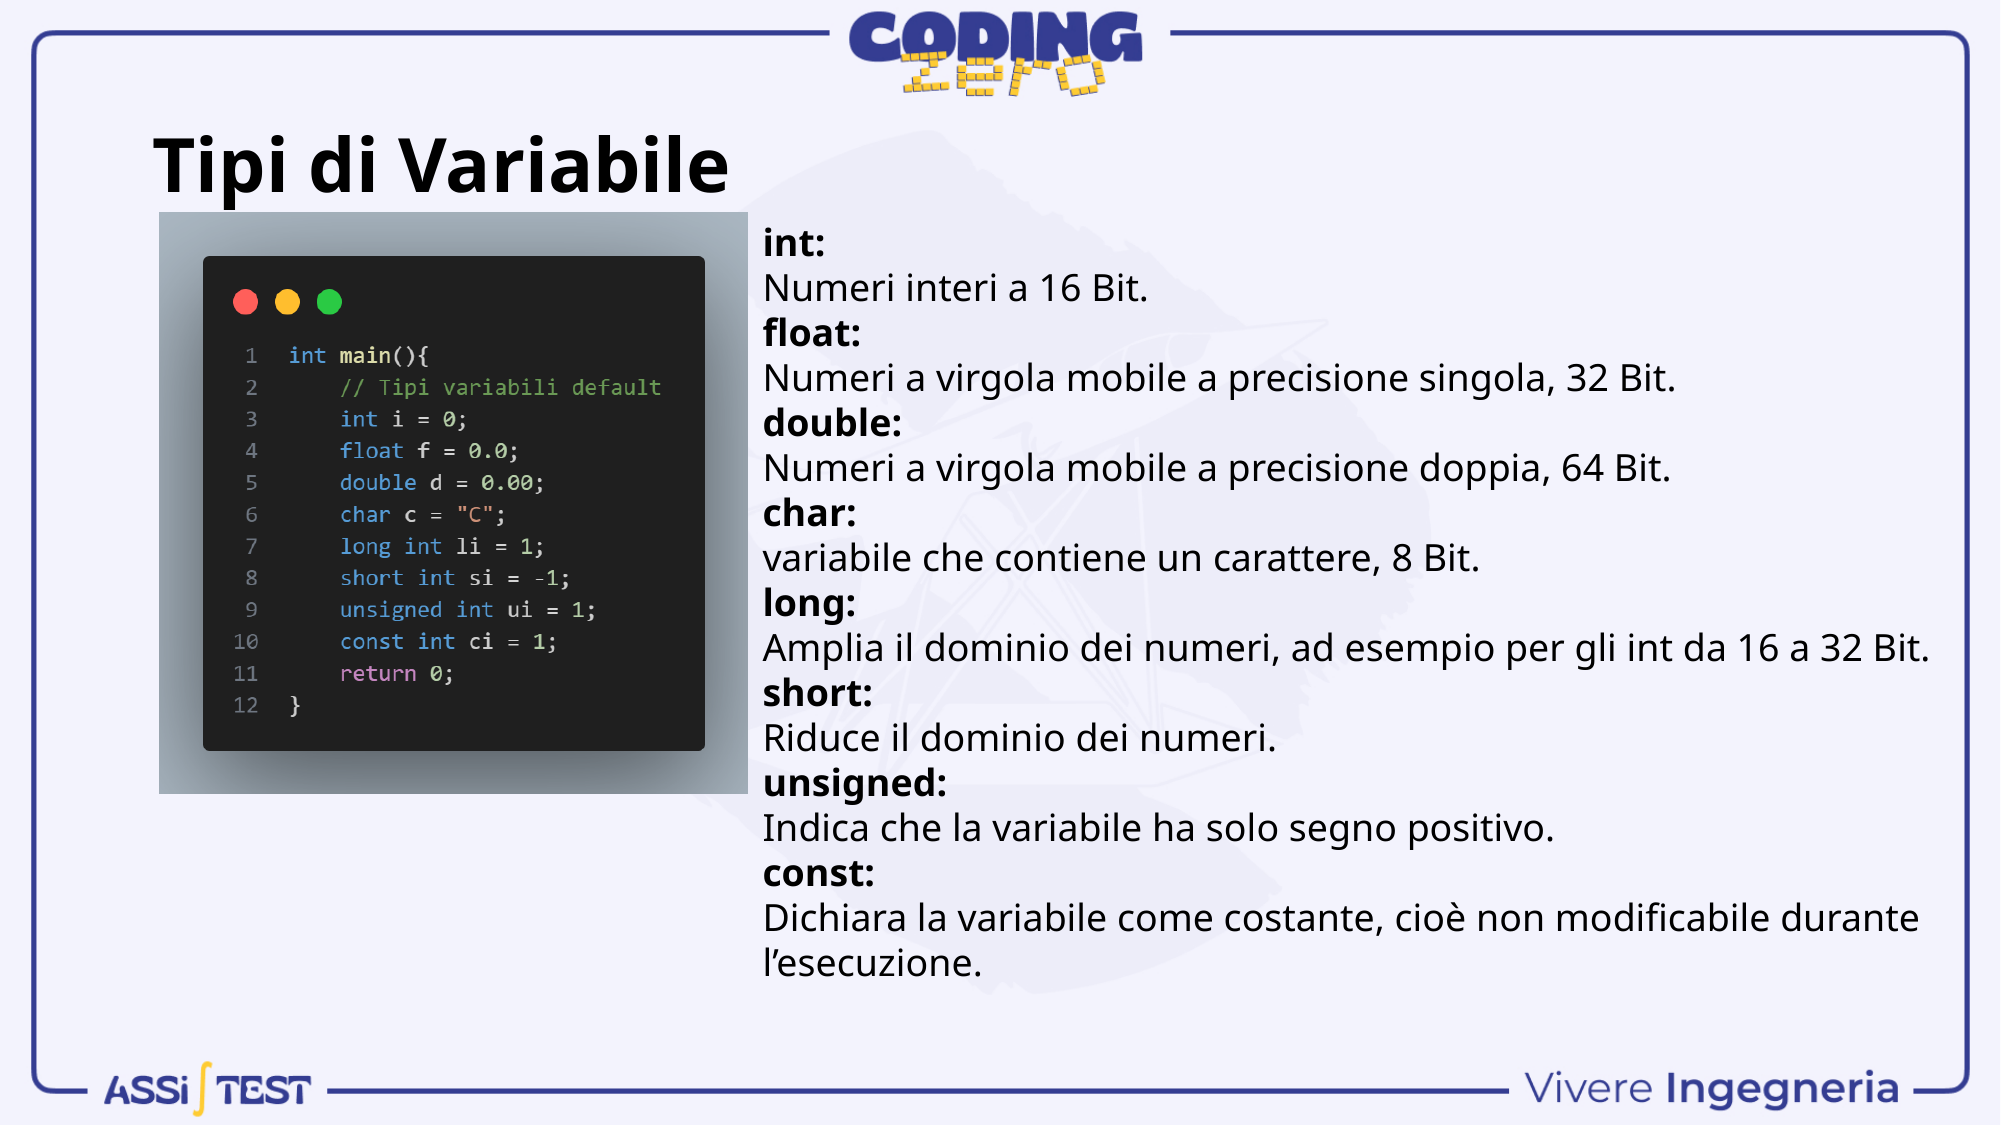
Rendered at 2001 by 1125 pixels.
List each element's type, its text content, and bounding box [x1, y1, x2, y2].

text_box int: Numeri interi a 16 Bit. float: Numeri a virgola mobile a precisione singola, 32 Bit. double: Numeri a virgola mobile a precisione doppia, 64 Bit. char: variabile che contiene un carattere, 8 Bit. long: Amplia il dominio dei numeri, ad esempio per gli int da 16 a 32 Bit. short: Riduce il dominio dei numeri. unsigned: Indica che la variabile ha solo segno positivo. const: Dichiara la variabile come costante, cioè non modificabile durante l’esecuzione. [747, 212, 1965, 1037]
title Tipi di Variabile [137, 59, 1863, 278]
picture [0, 0, 2001, 1125]
